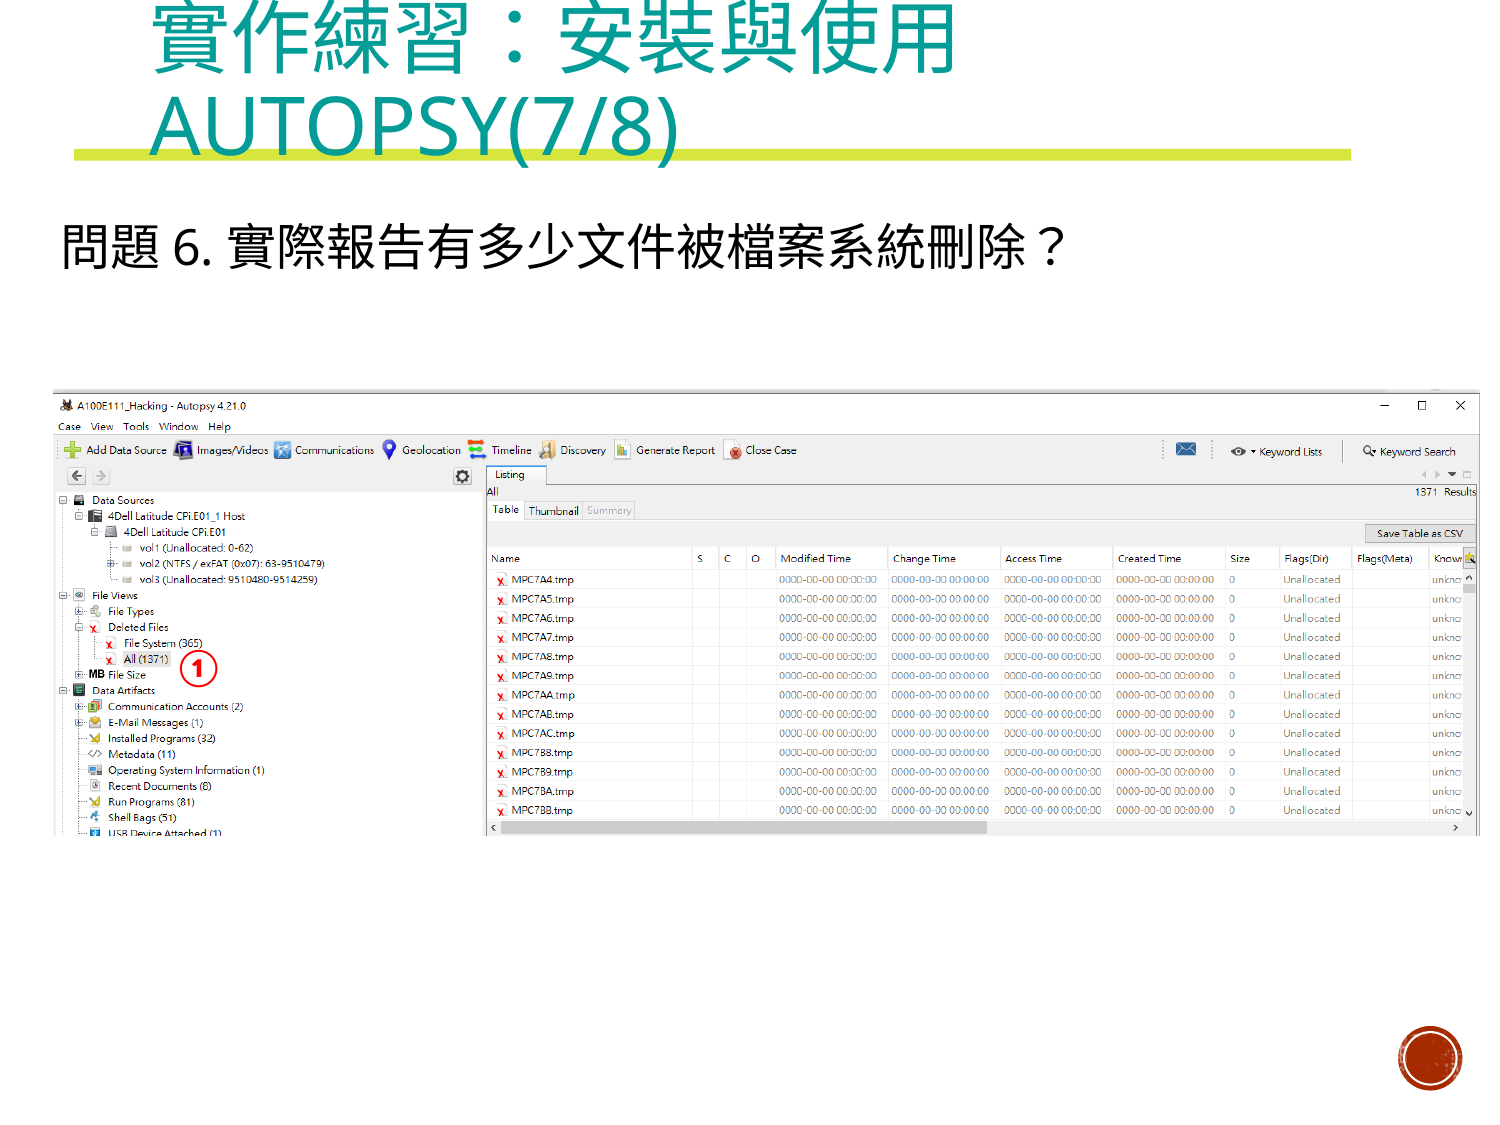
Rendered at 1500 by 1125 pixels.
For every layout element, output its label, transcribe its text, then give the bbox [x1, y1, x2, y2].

title 實作練習：安裝與使用Autopsy(7/8) [134, 21, 1483, 149]
text_box 問題6.實際報告有多少文件被檔案系統刪除？ [45, 208, 1091, 283]
picture [53, 390, 1479, 835]
